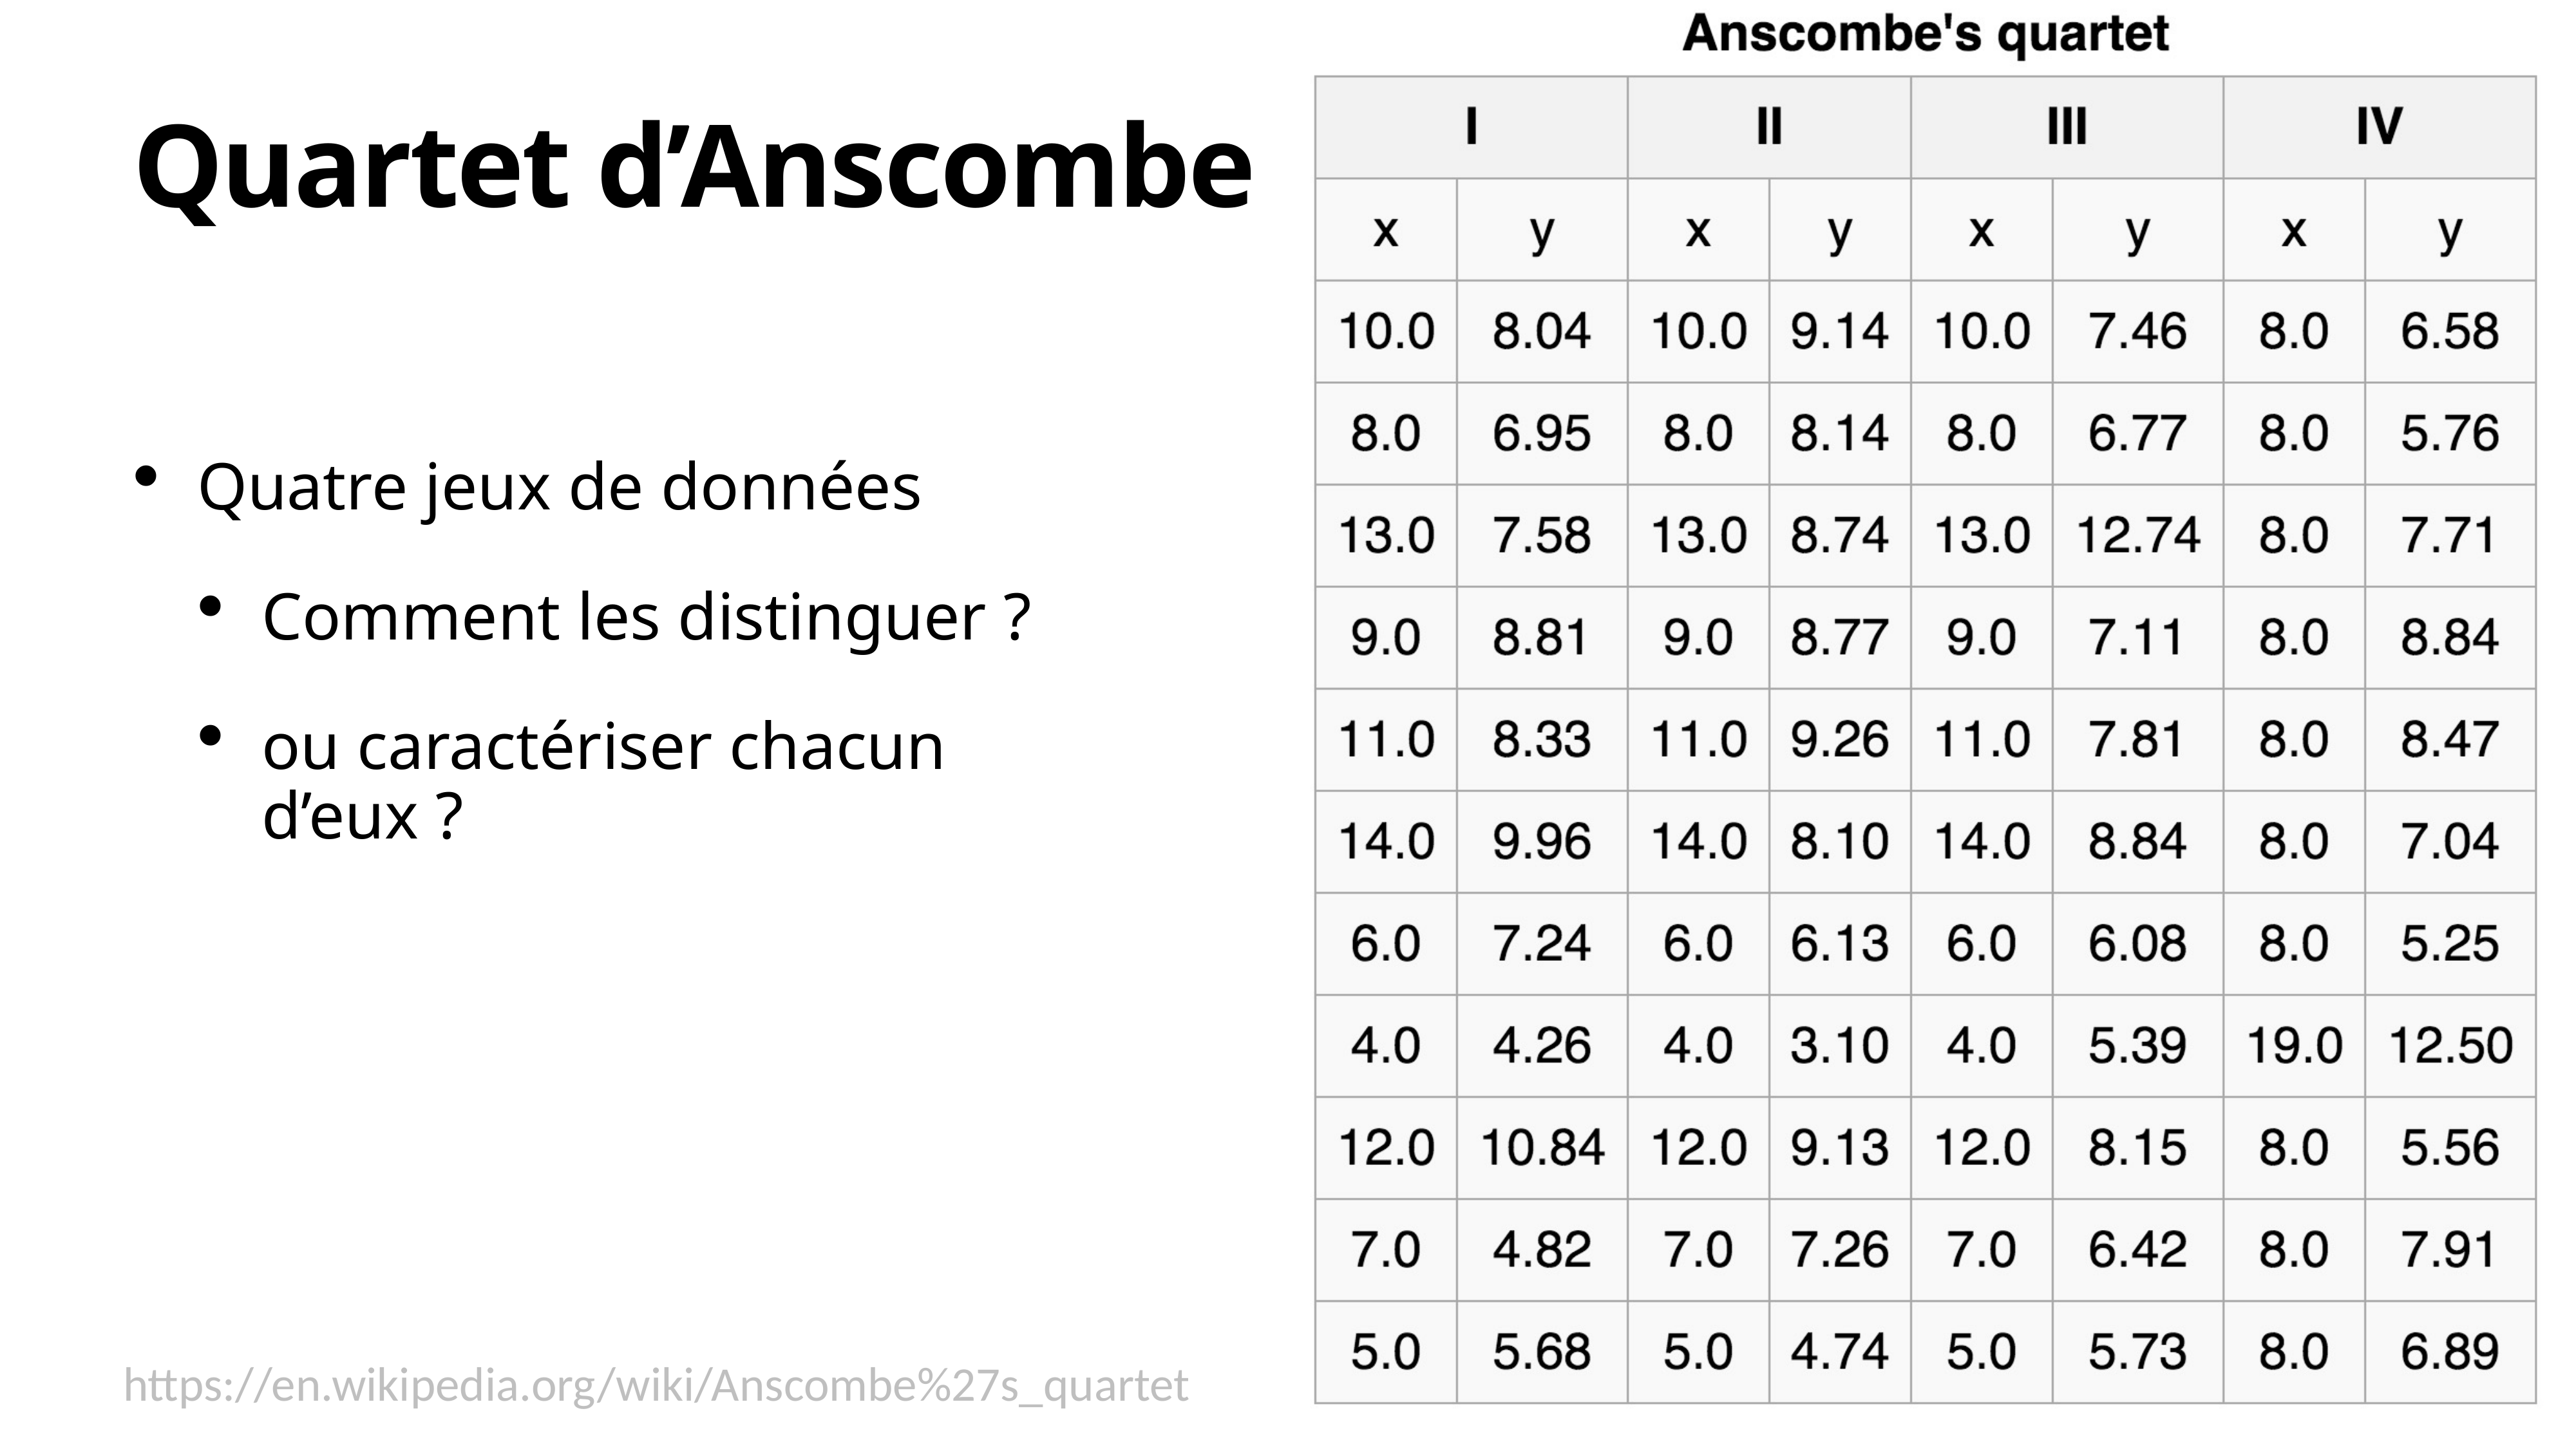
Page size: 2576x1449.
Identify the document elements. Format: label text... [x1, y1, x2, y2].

list Quatre jeux de données Comment les distinguer ? ou caractériser chacun d’eux ? [127, 448, 1089, 1321]
picture [1269, 0, 2575, 1434]
text_box https://en.wikipedia.org/wiki/Anscombe%27s_quartet [113, 1342, 1264, 1420]
title Quartet d’Anscombe [127, 113, 1264, 266]
